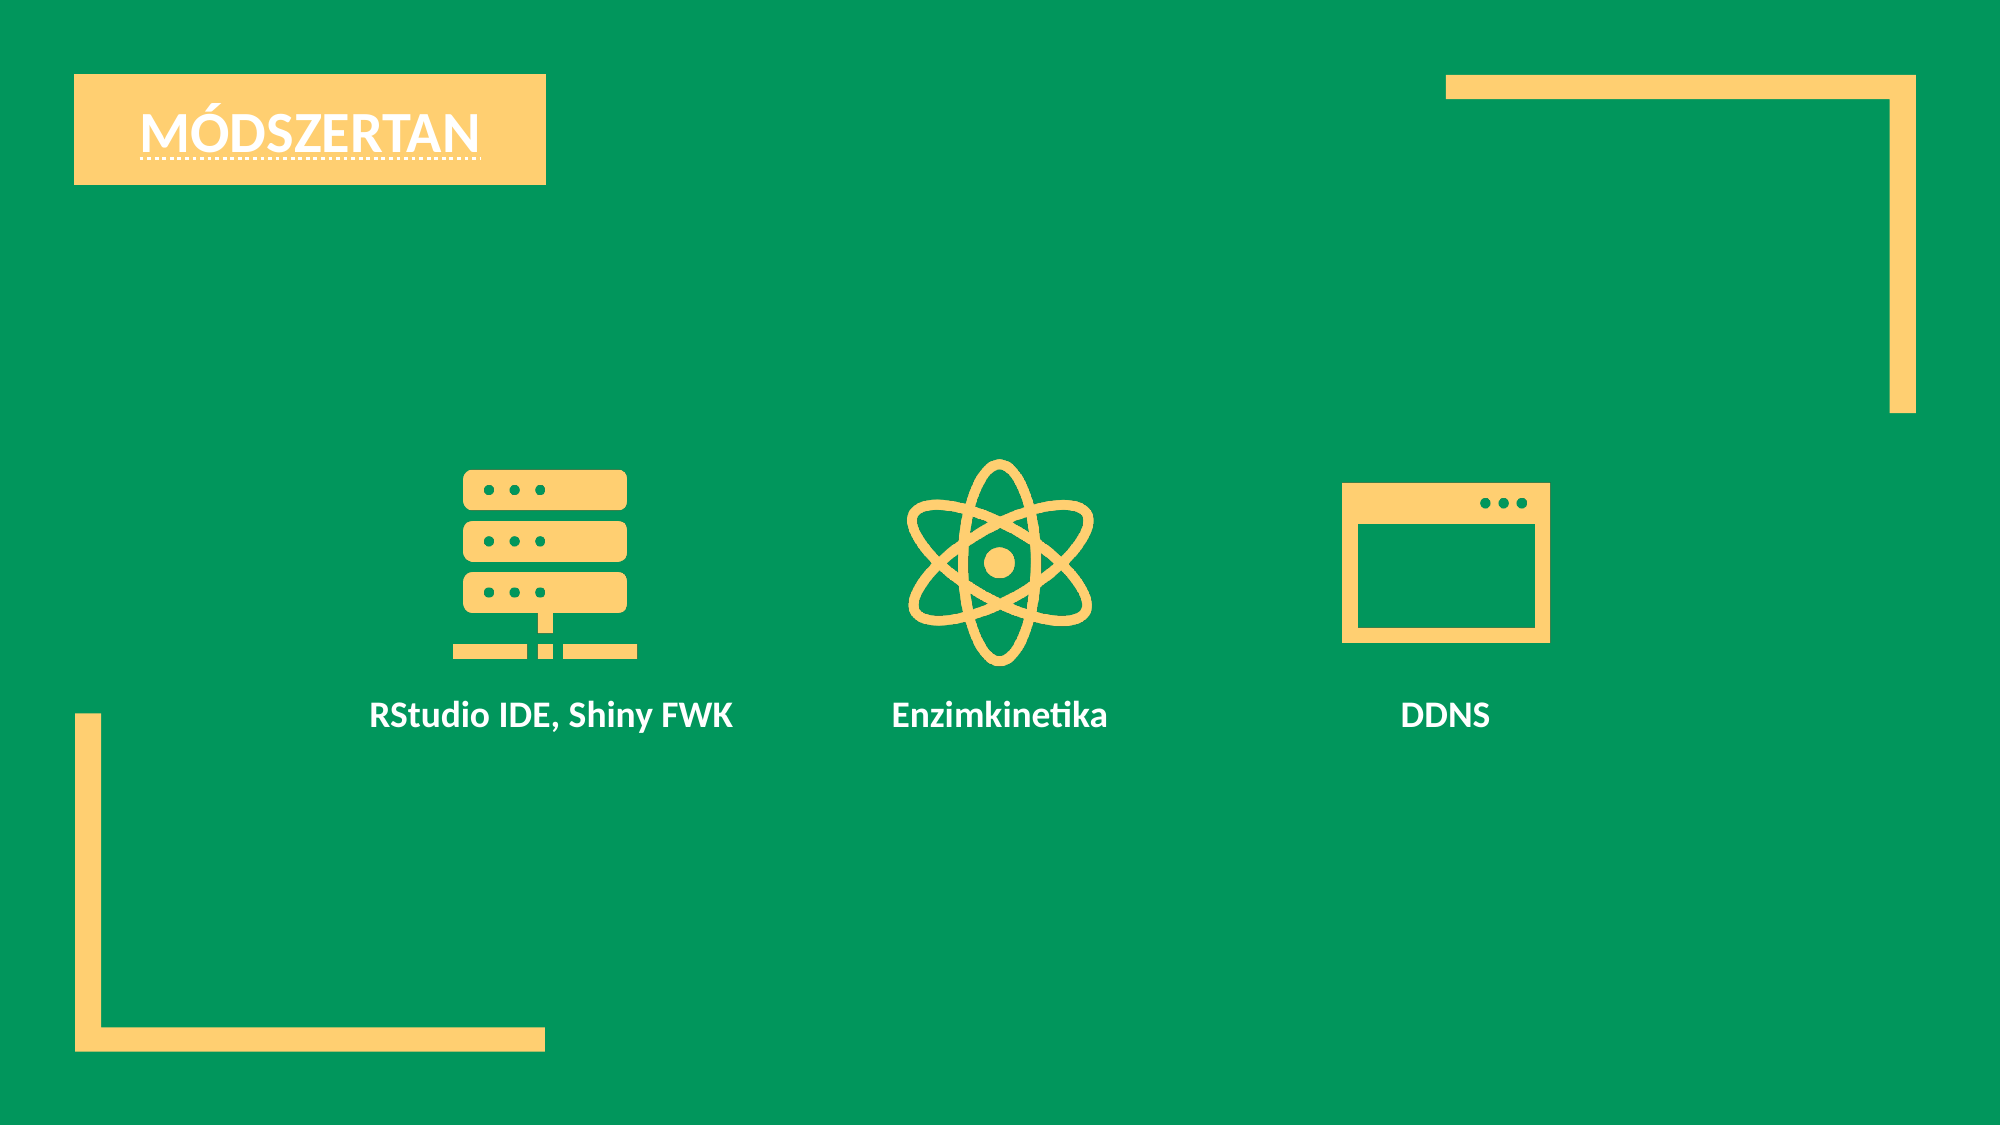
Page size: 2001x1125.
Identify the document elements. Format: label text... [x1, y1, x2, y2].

text_box [1445, 74, 1917, 414]
text_box [74, 712, 546, 1053]
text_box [354, 441, 749, 744]
text_box módszertan [74, 74, 546, 185]
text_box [1321, 438, 1571, 744]
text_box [875, 438, 1125, 744]
